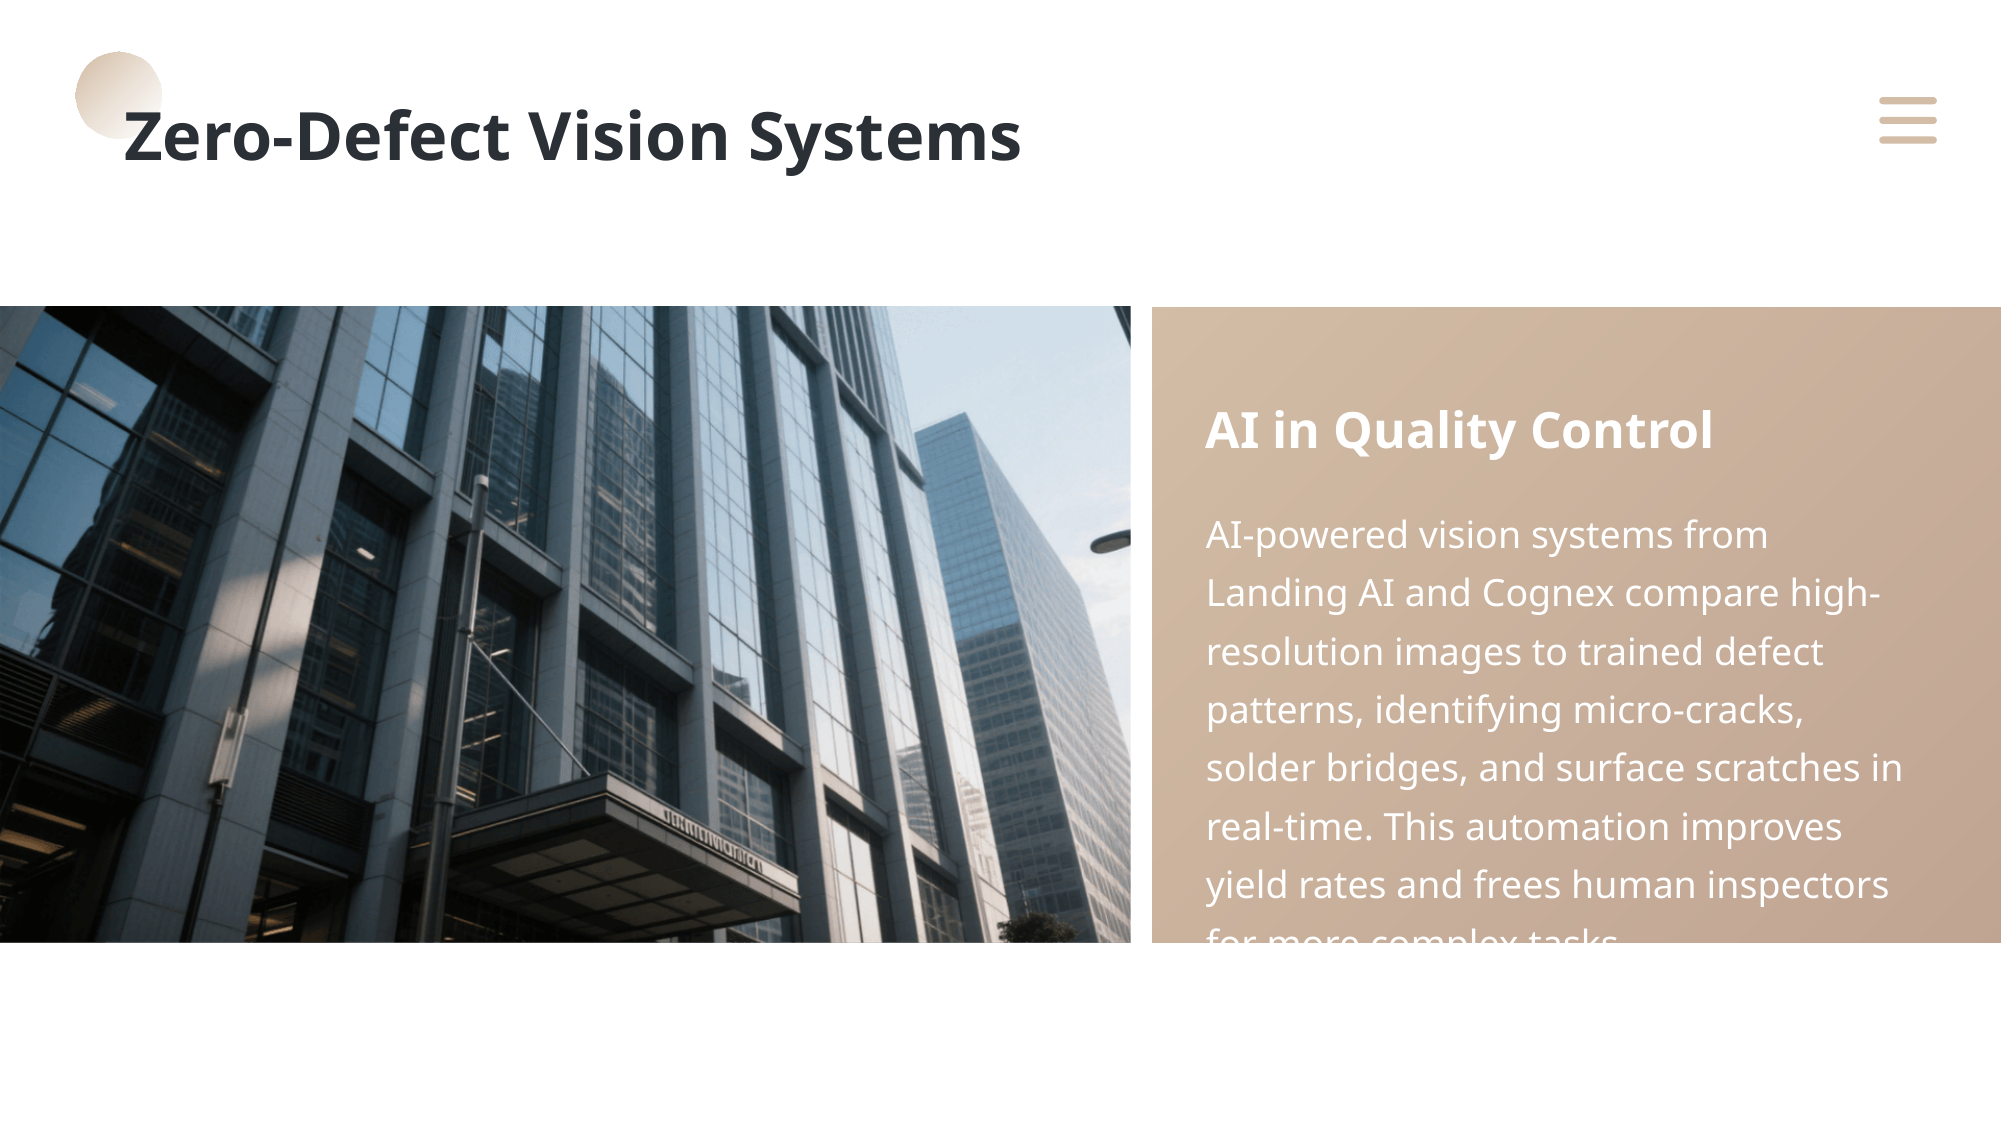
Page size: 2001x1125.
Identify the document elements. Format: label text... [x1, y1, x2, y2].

text_box Zero-Defect Vision Systems [109, 85, 1139, 181]
text_box AI in Quality Control [1190, 390, 1930, 489]
text_box [1879, 97, 1937, 105]
text_box [1879, 136, 1937, 144]
text_box AI-powered vision systems from Landing AI and Cognex compare high-resolution images to trained defect patterns, identifying micro-cracks, solder bridges, and surface scratches in real-time. This automation improves yield rates and frees human inspectors for more complex tasks. [1190, 489, 1930, 1003]
text_box [1879, 116, 1937, 124]
picture [0, 306, 1131, 944]
text_box [1152, 307, 2000, 943]
text_box [57, 33, 170, 147]
